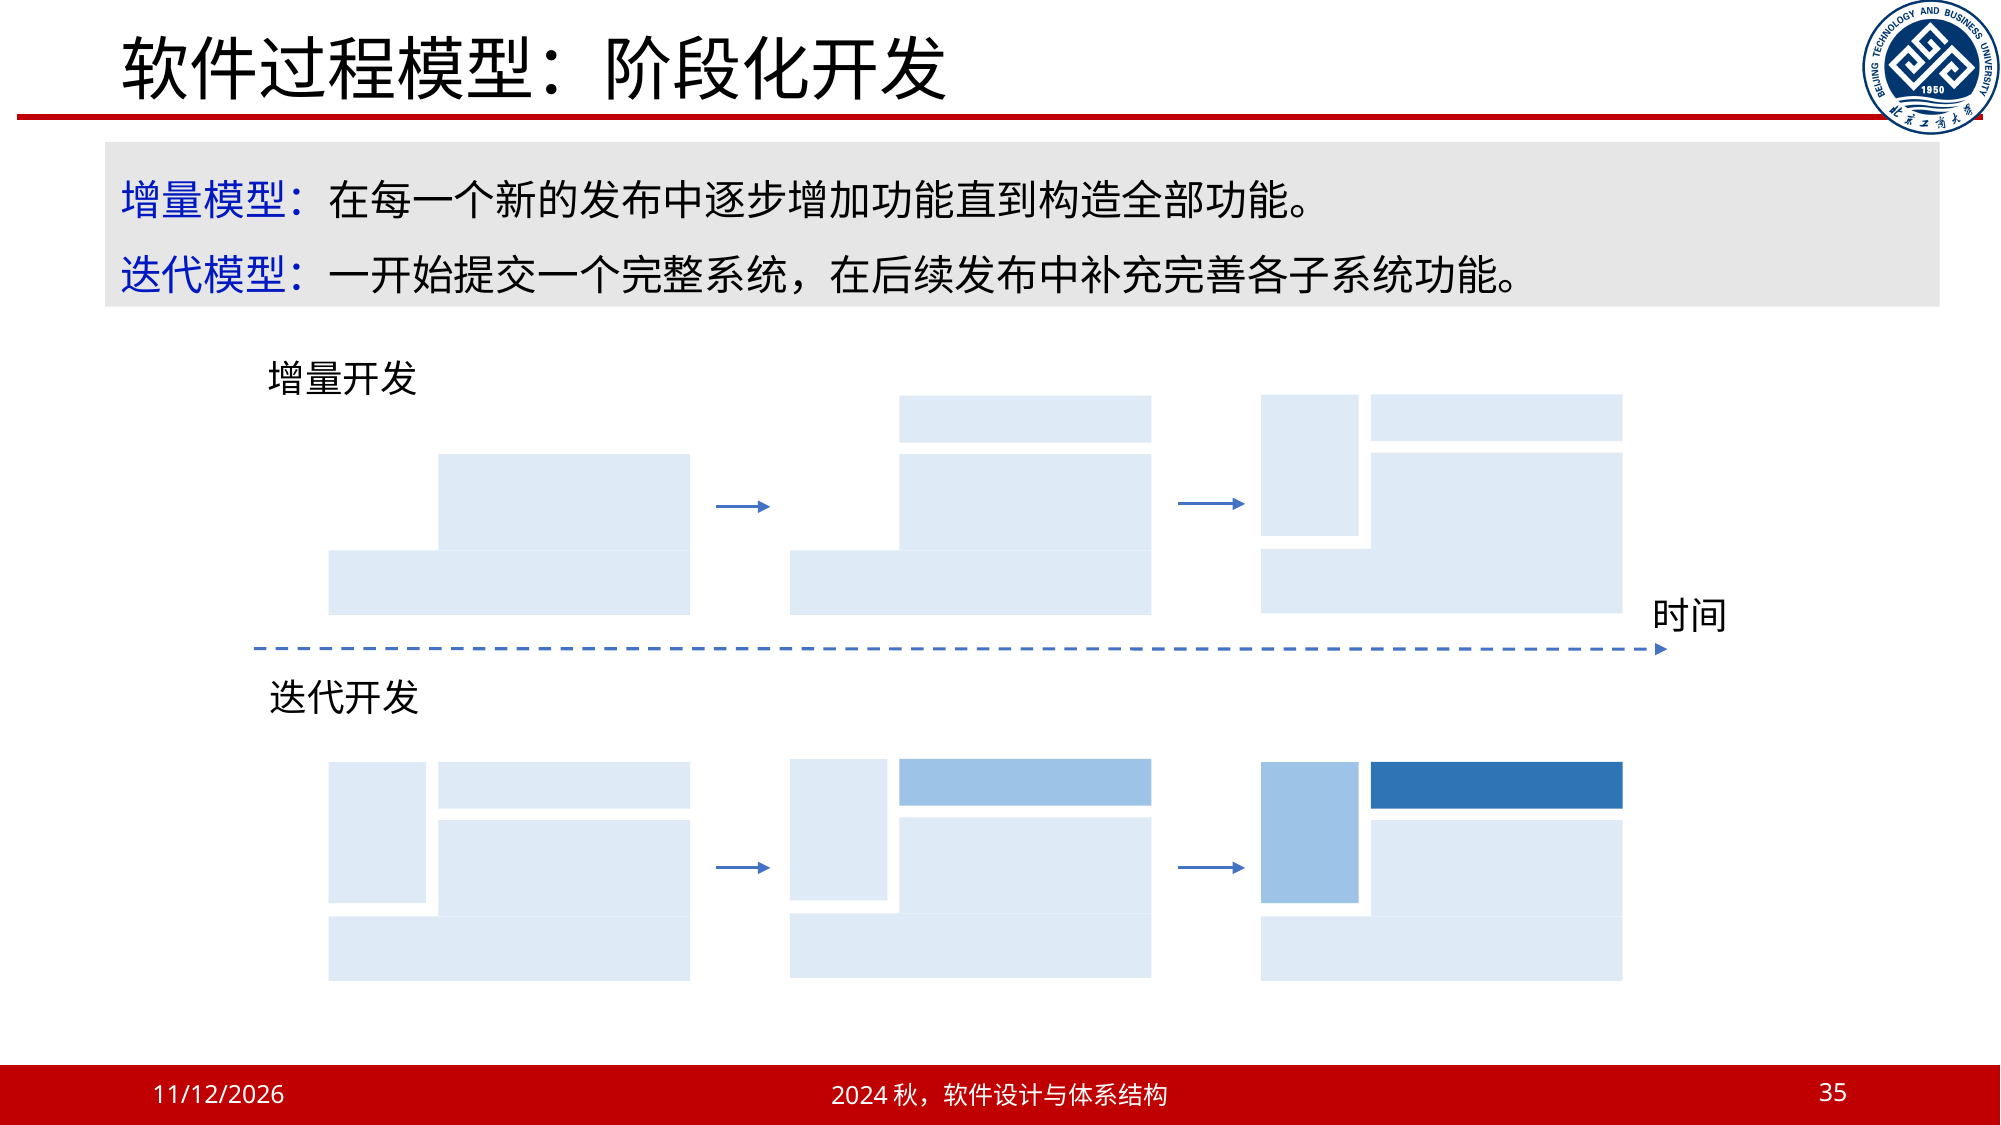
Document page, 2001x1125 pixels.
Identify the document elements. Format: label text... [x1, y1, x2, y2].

text_box [327, 760, 428, 905]
text_box [898, 394, 1153, 444]
text_box [327, 915, 692, 982]
text_box [1369, 451, 1624, 547]
picture [1861, 0, 2000, 135]
text_box [788, 758, 889, 902]
text_box 时间 [1638, 584, 1743, 645]
text_box [1369, 393, 1624, 443]
title 软件过程模型：阶段化开发 [105, 27, 1861, 116]
text_box [327, 549, 692, 616]
text_box [1260, 393, 1360, 537]
text_box [1260, 915, 1624, 982]
text_box [788, 912, 1153, 979]
text_box [898, 757, 1153, 807]
slide_number 35 [1412, 1063, 1863, 1124]
text_box 增量开发 [252, 347, 433, 408]
footer 2024秋，软件设计与体系结构 [662, 1065, 1338, 1125]
text_box 增量模型：在每一个新的发布中逐步增加功能直到构造全部功能。 迭代模型：一开始提交一个完整系统，在后续发布中补充完善各子系统功能。 [105, 141, 1940, 307]
text_box [898, 816, 1153, 912]
text_box [437, 760, 692, 810]
text_box [437, 453, 692, 549]
text_box [1369, 819, 1624, 915]
text_box [898, 453, 1153, 549]
text_box 迭代开发 [254, 666, 435, 727]
text_box [1369, 760, 1624, 810]
text_box [0, 1063, 2000, 1125]
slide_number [137, 1065, 588, 1125]
text_box [1260, 547, 1624, 615]
text_box [788, 549, 1153, 616]
text_box [437, 819, 692, 915]
text_box [1260, 760, 1360, 905]
